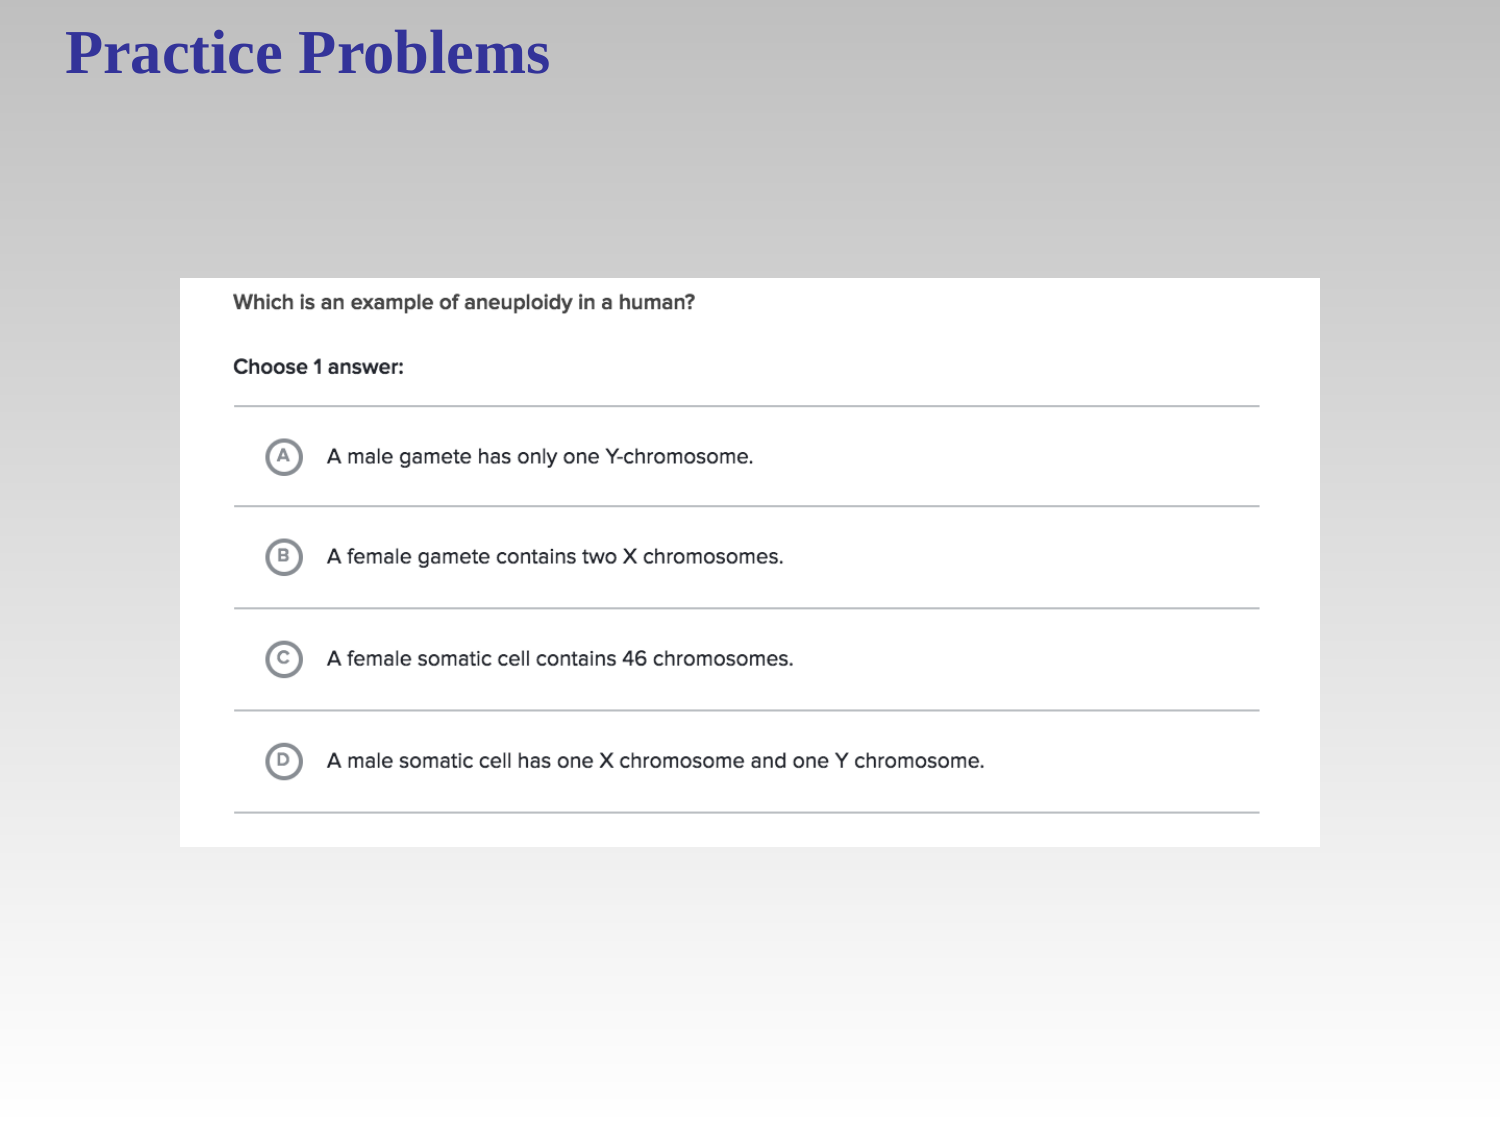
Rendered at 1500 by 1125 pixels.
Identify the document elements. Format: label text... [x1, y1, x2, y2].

picture [179, 277, 1321, 848]
title Practice Problems [50, 12, 1450, 96]
